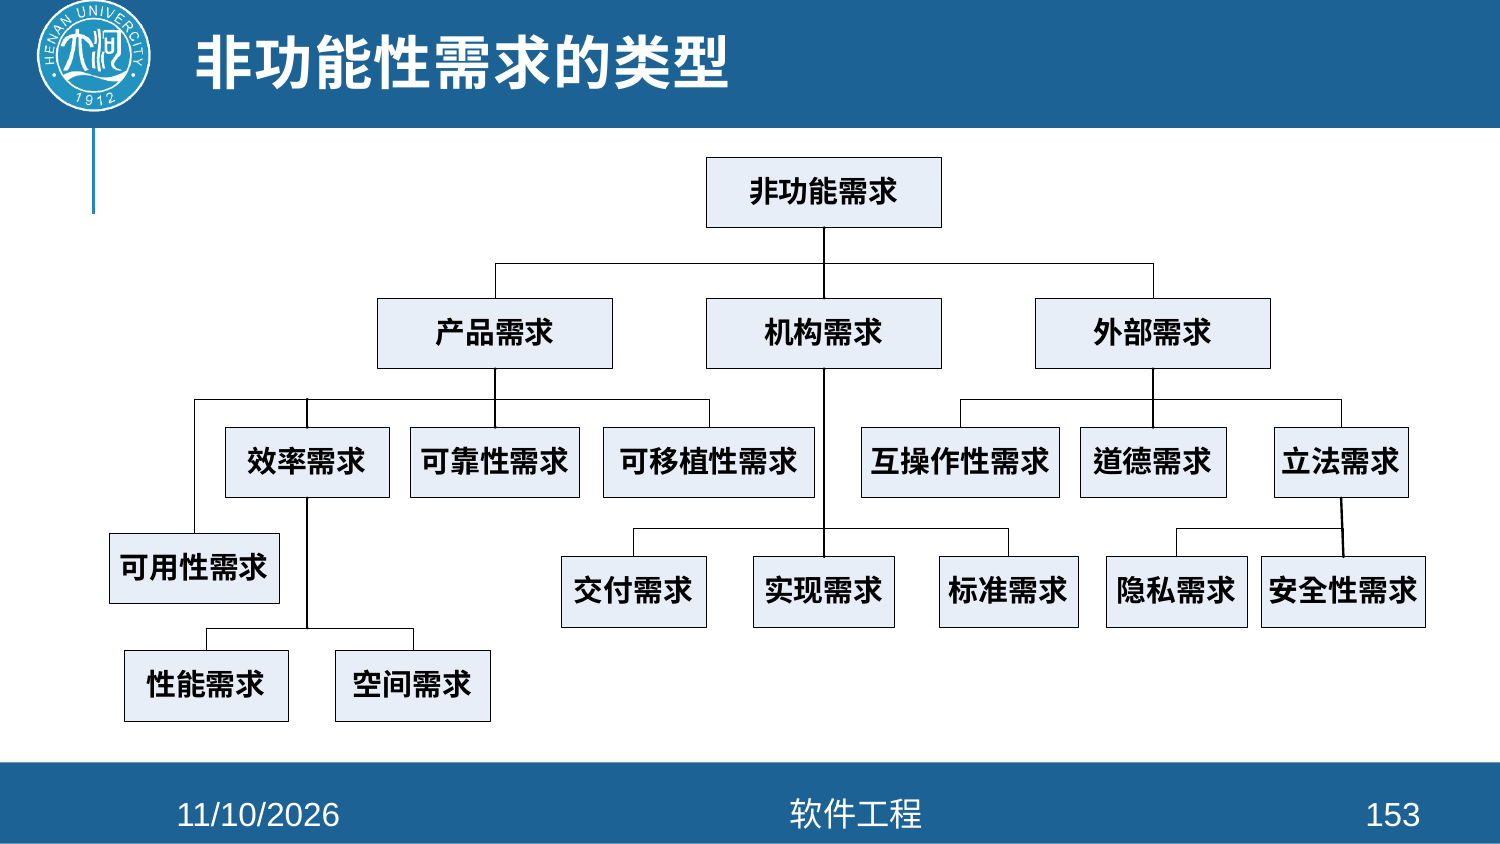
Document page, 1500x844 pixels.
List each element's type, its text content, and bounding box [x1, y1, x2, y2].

title 非功能性需求的类型 [179, 0, 1454, 136]
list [105, 152, 1430, 726]
slide_number 153 [1333, 796, 1454, 830]
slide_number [126, 796, 391, 830]
footer 软件工程 [391, 796, 1322, 830]
